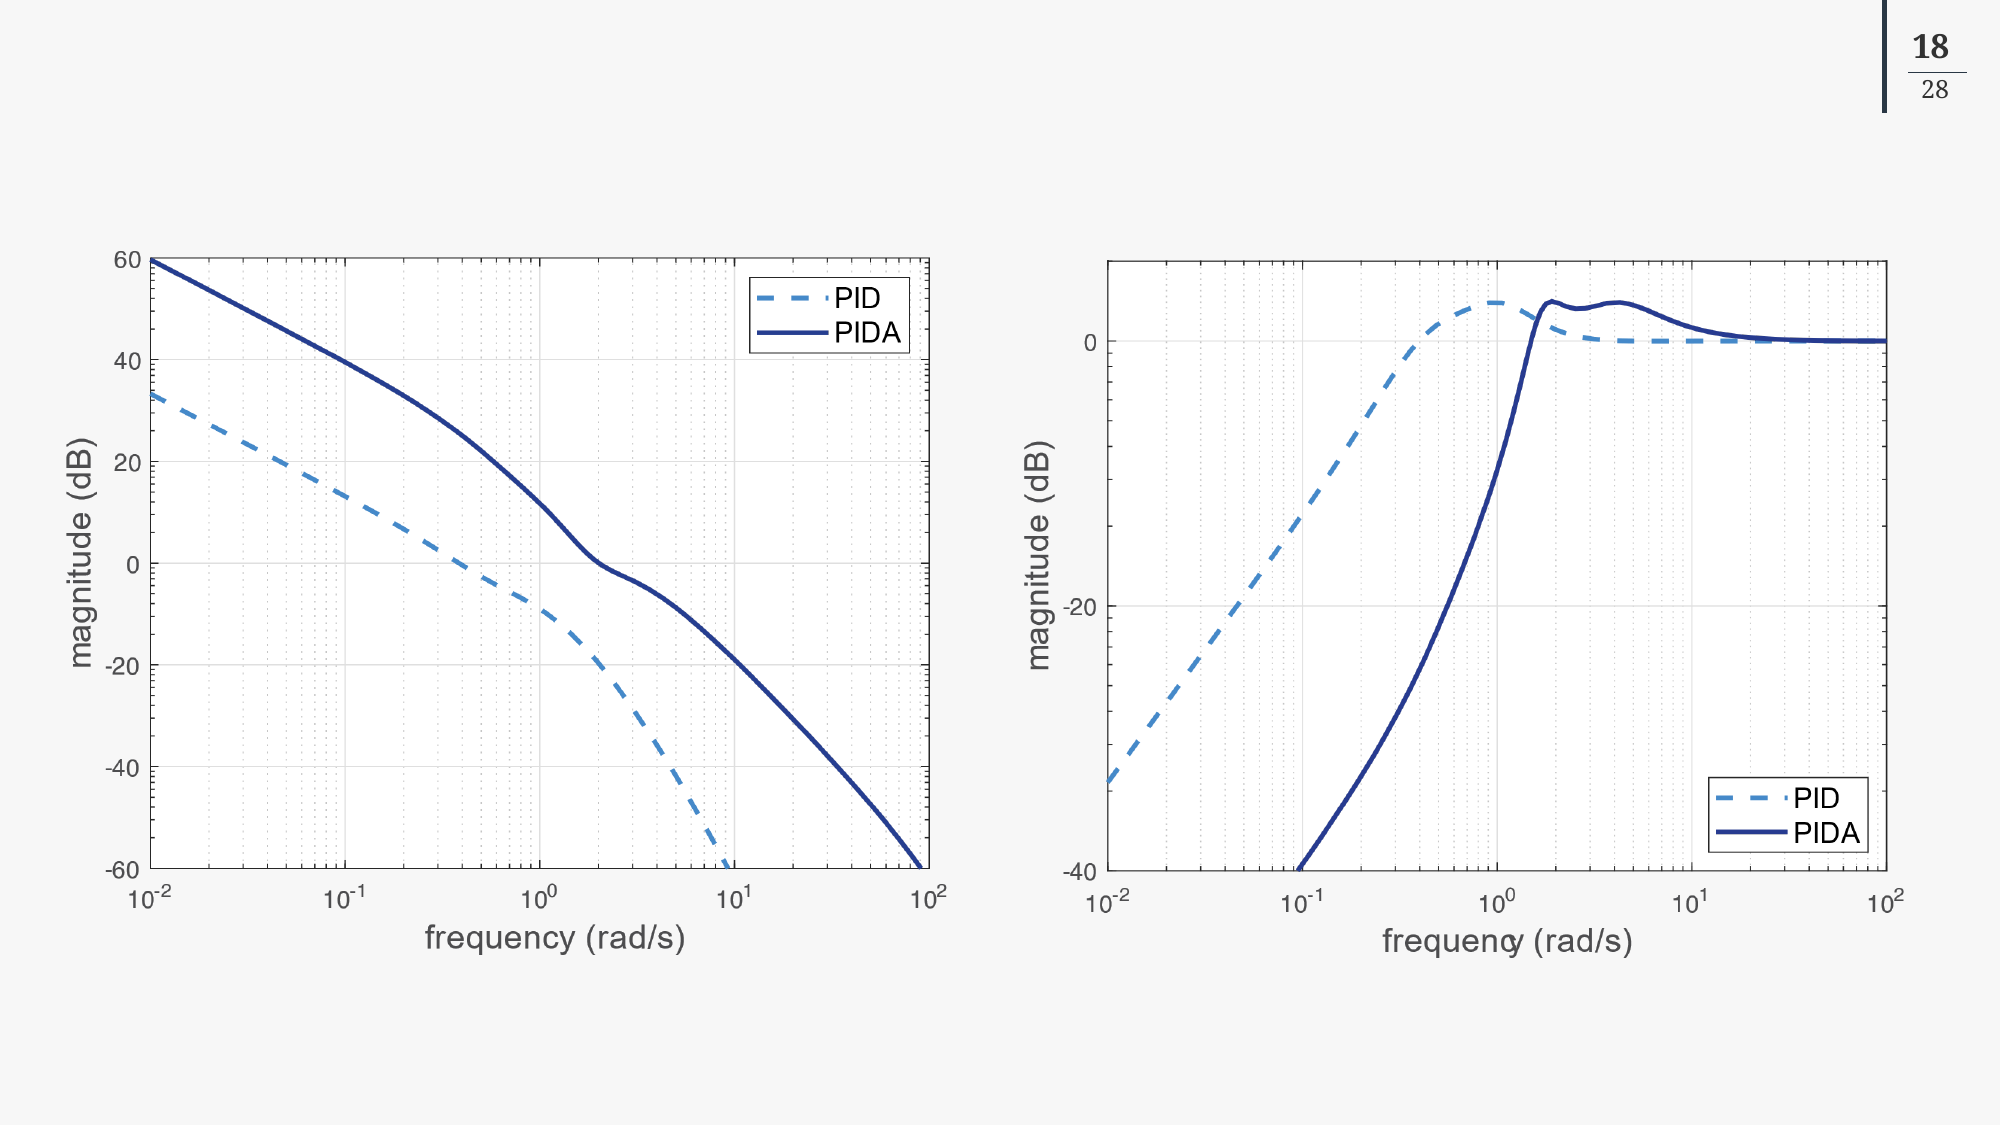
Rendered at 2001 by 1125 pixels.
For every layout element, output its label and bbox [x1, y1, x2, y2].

picture [19, 202, 1981, 958]
